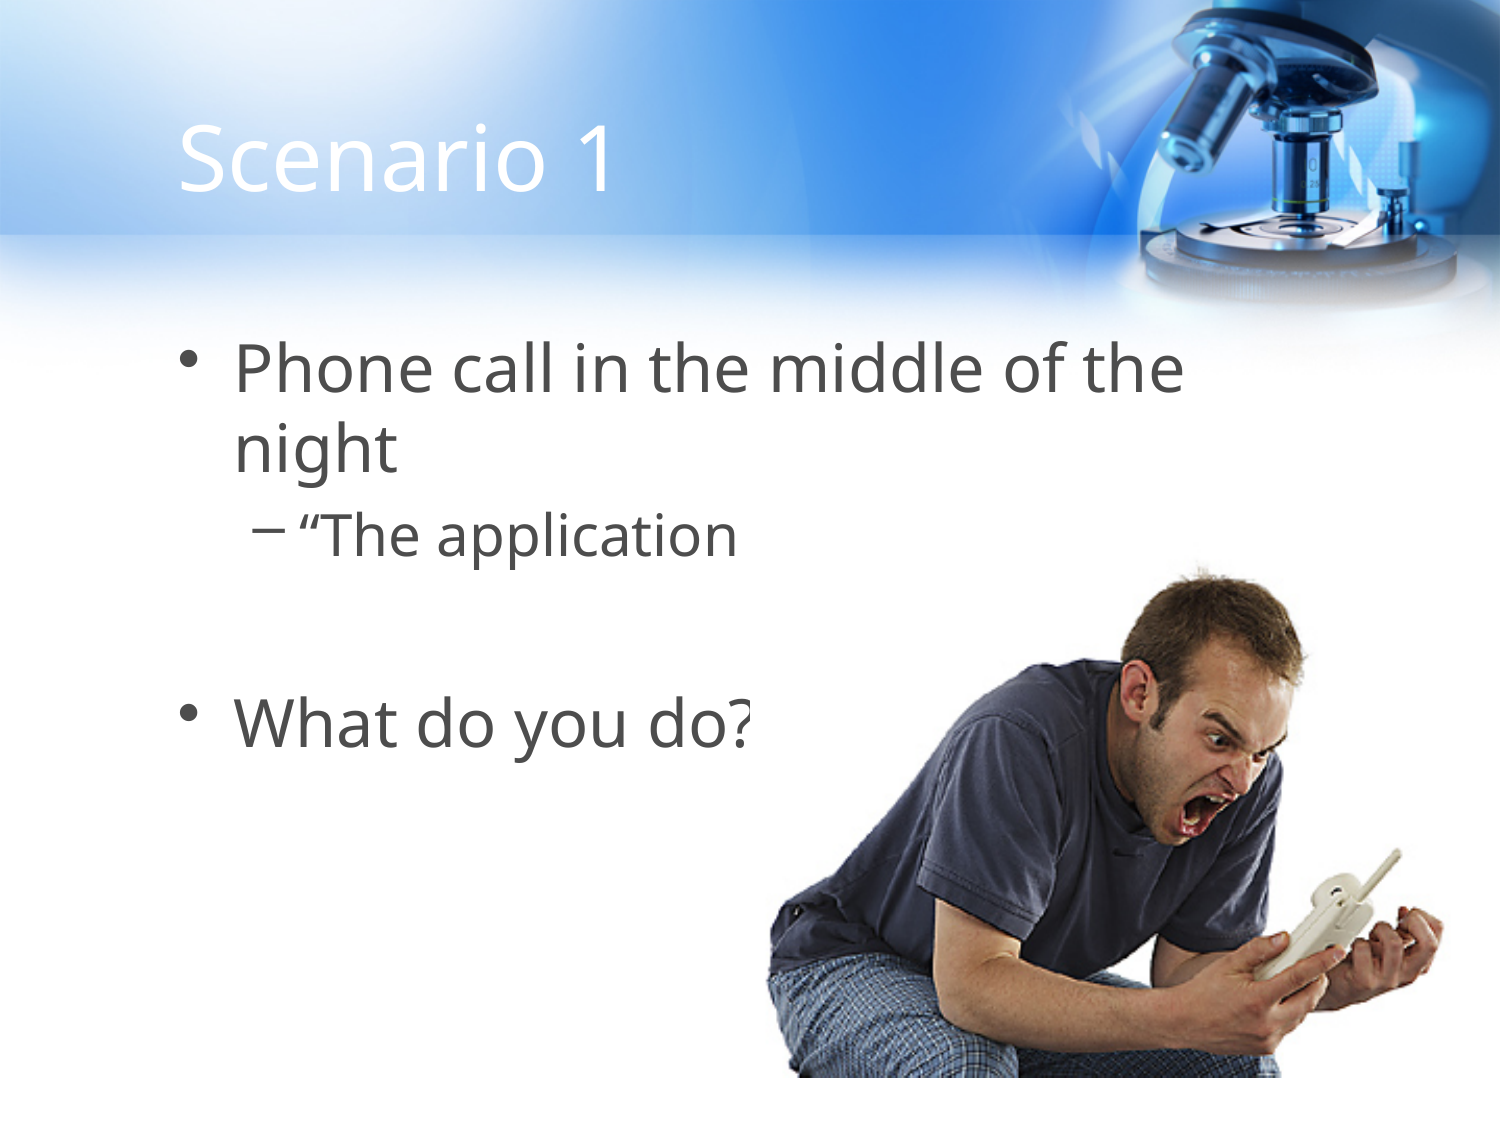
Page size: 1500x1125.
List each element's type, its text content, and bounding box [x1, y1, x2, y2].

list Phone call in the middle of the night “The application is stuck!” What do you do? [162, 318, 1363, 1063]
picture [0, 0, 1500, 1125]
title Scenario 1 [162, 96, 1363, 214]
